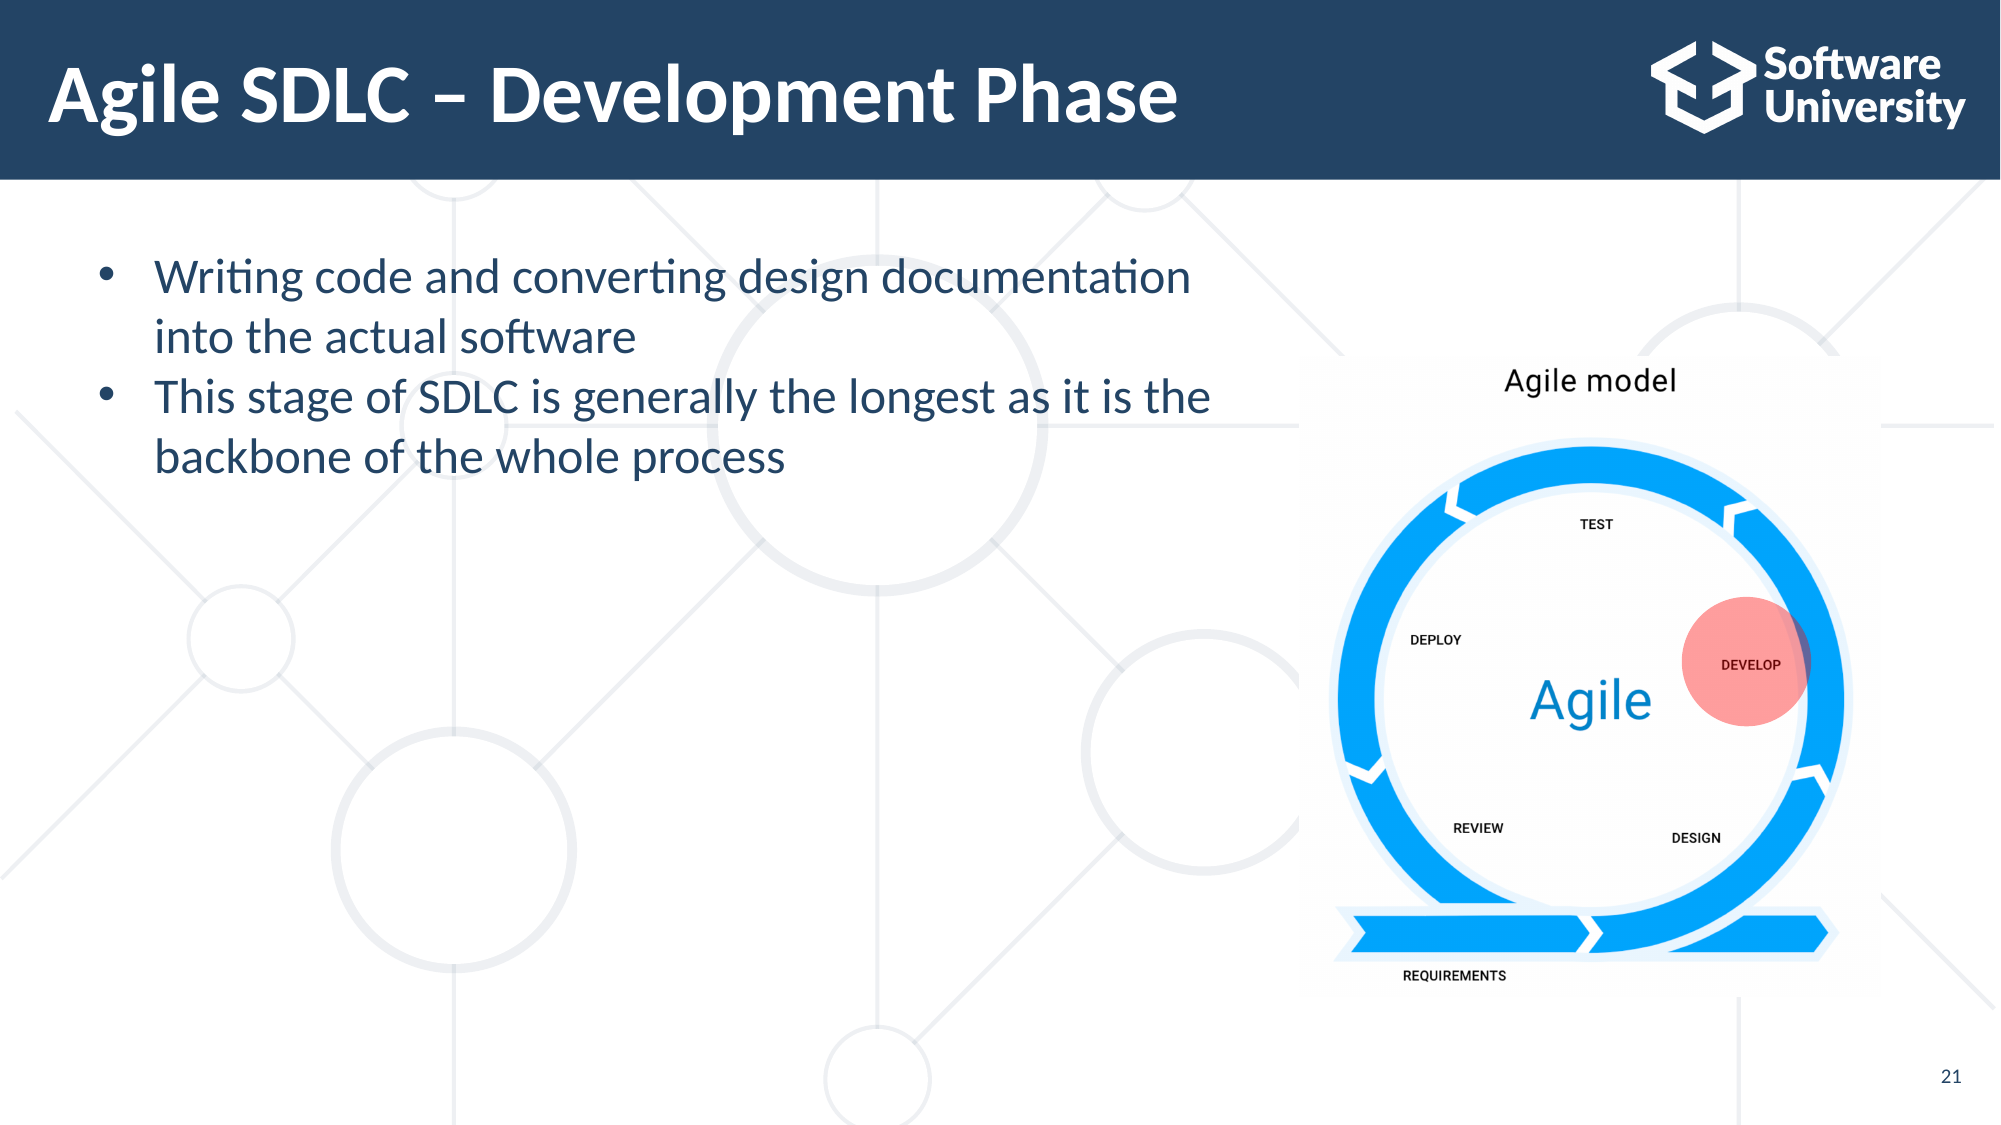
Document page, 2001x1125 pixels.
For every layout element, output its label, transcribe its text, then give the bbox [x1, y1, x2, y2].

title Agile SDLC – Development Phase [31, 16, 1625, 162]
picture [1299, 356, 1881, 998]
text_box Writing code and converting design documentation into the actual software This stage of SDLC is generally the longest as it is the backbone of the whole process [83, 235, 1251, 491]
slide_number 21 [1897, 1049, 1968, 1101]
picture [1651, 41, 1966, 134]
